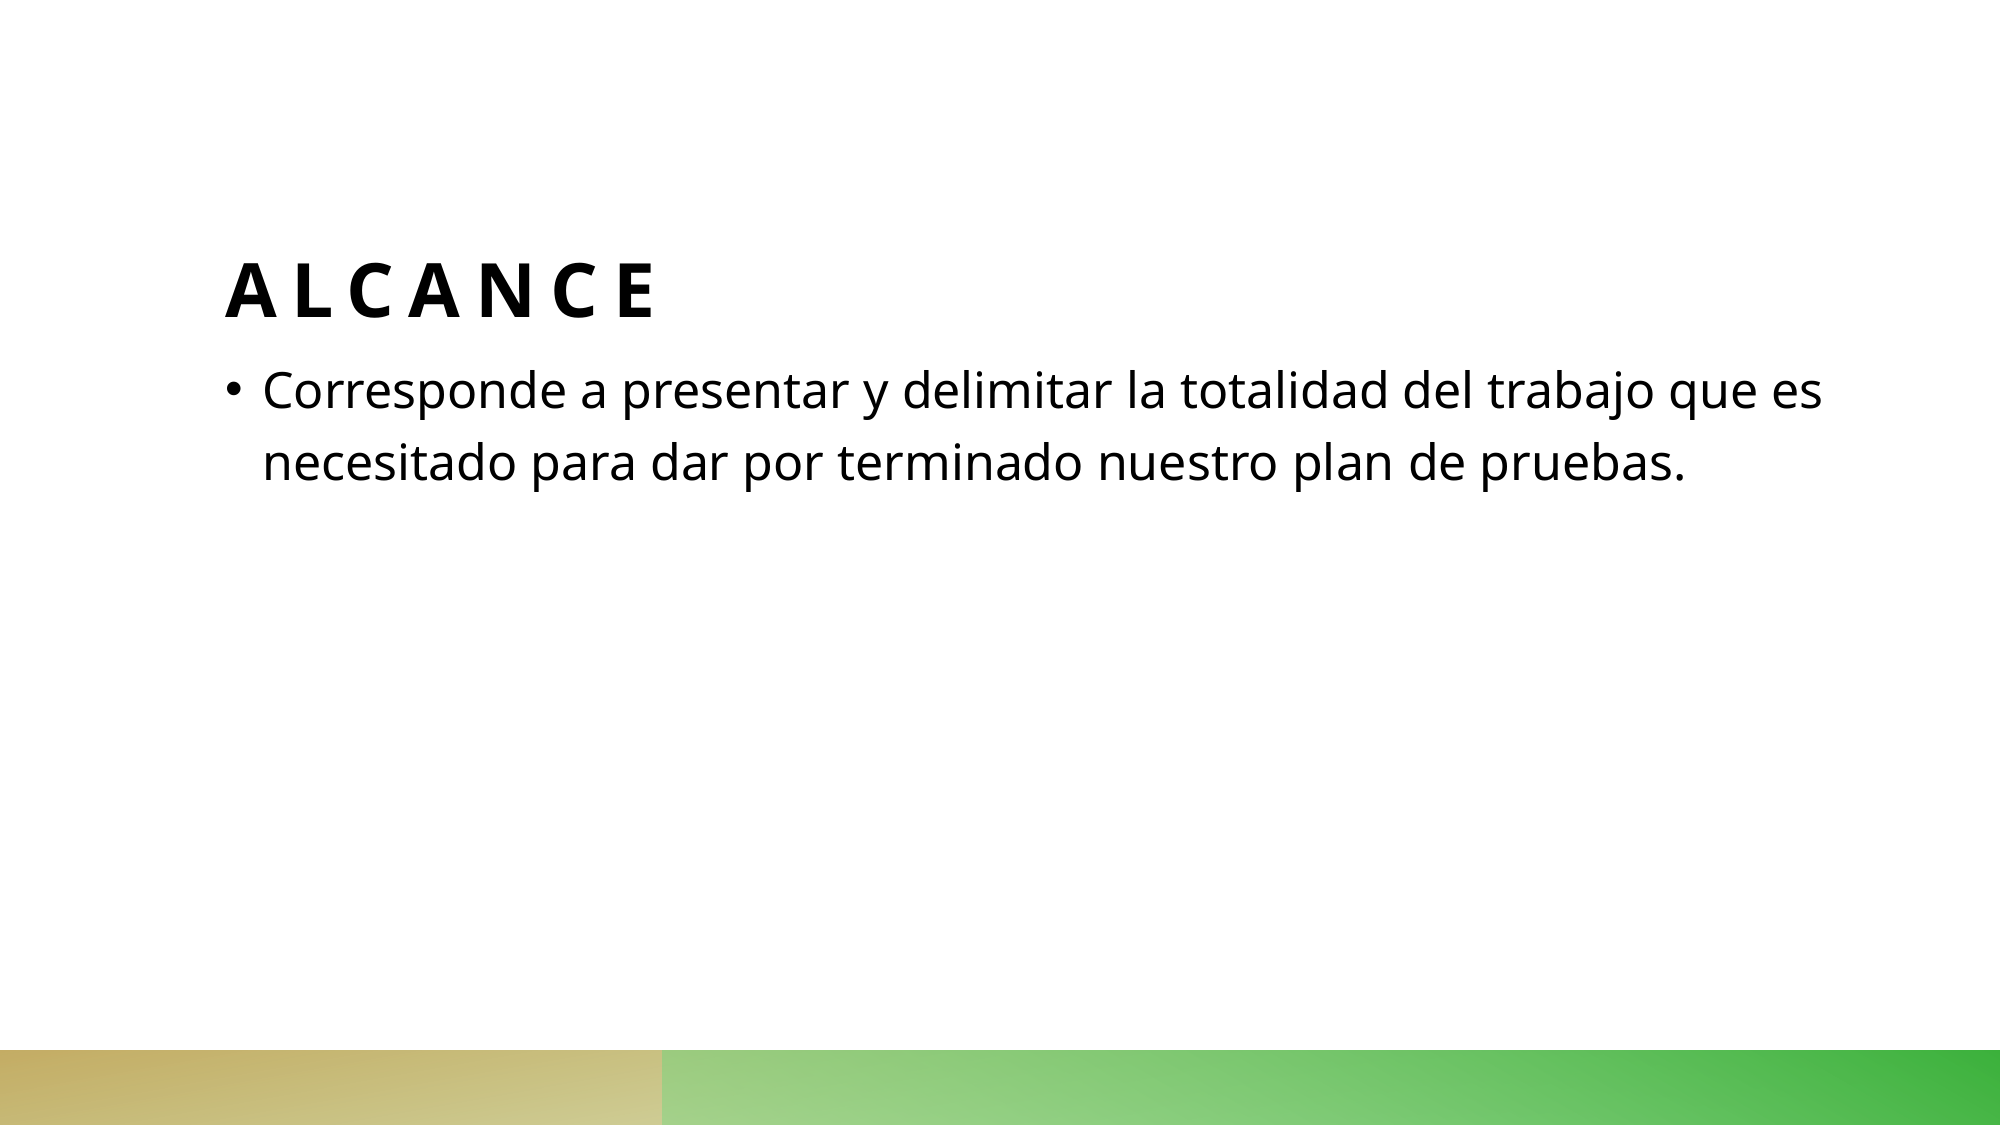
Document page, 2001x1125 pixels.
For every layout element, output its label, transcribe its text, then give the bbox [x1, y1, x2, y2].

list Corresponde a presentar y delimitar la totalidad del trabajo que es necesitado para dar por terminado nuestro plan de pruebas. [225, 346, 1905, 996]
title Alcance [225, 130, 1905, 333]
